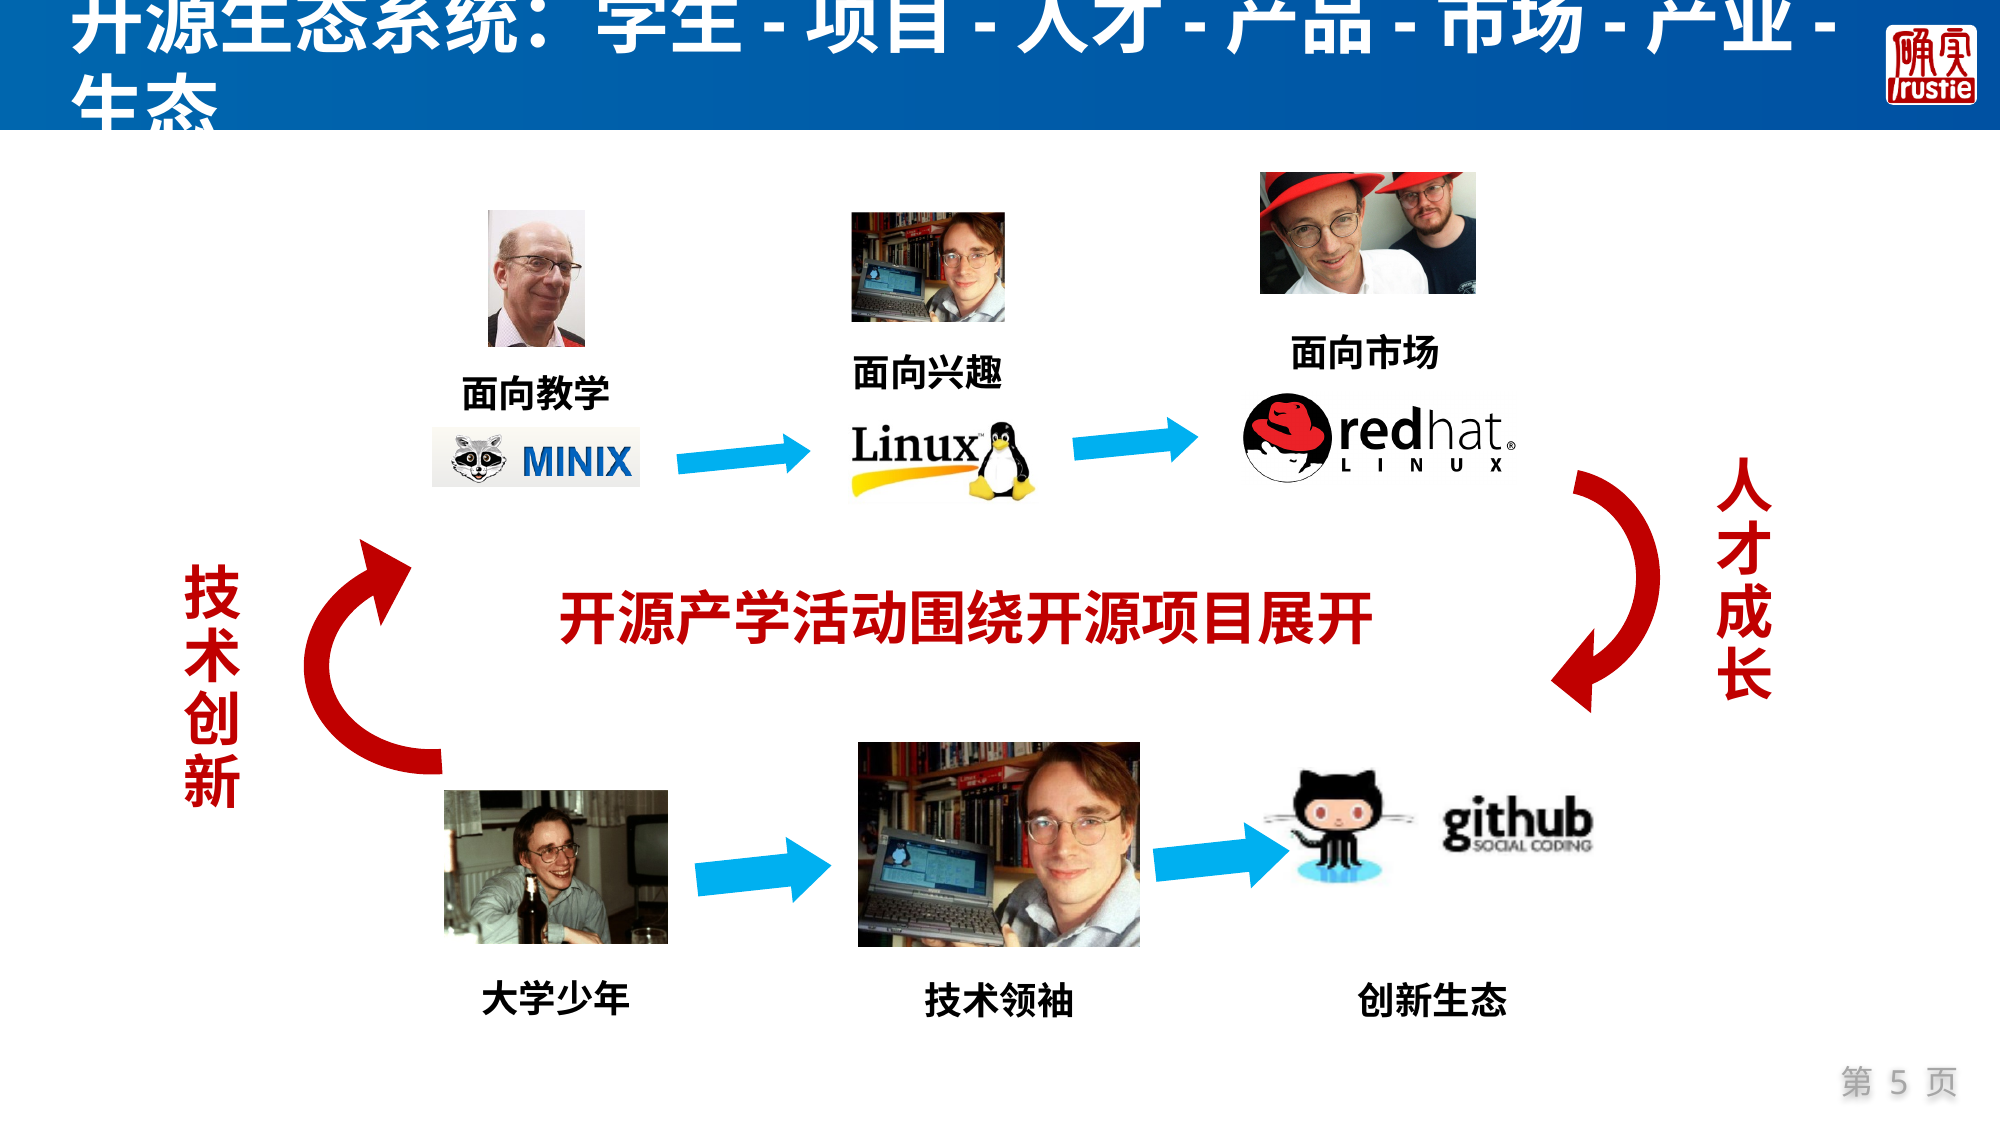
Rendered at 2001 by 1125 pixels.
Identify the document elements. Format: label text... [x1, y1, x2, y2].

text_box 人才成长 [1701, 449, 1765, 717]
text_box 技术创新 [168, 556, 233, 824]
picture [488, 210, 585, 347]
text_box 面向市场 [1275, 321, 1455, 382]
picture [857, 742, 1140, 947]
text_box 大学少年 [444, 967, 668, 1027]
text_box 技术领袖 [890, 970, 1110, 1030]
picture [1260, 766, 1605, 893]
text_box [1072, 416, 1199, 463]
text_box 面向教学 [446, 362, 627, 423]
text_box [1550, 470, 1661, 714]
text_box [676, 433, 811, 475]
picture [851, 212, 1005, 322]
text_box 创新生态 [1323, 969, 1542, 1030]
picture [432, 426, 641, 487]
text_box [694, 836, 832, 903]
title 开源生态系统：学生-项目-人才-产品-市场-产业-生态 [54, 0, 1934, 126]
text_box 面向兴趣 [838, 341, 1018, 402]
picture [1934, 24, 1977, 105]
text_box 开源产学活动围绕开源项目展开 [544, 574, 1390, 659]
picture [1260, 172, 1476, 294]
picture [848, 404, 1039, 510]
picture [1241, 391, 1517, 485]
text_box [303, 538, 443, 775]
picture [444, 790, 668, 944]
text_box [1152, 822, 1255, 889]
